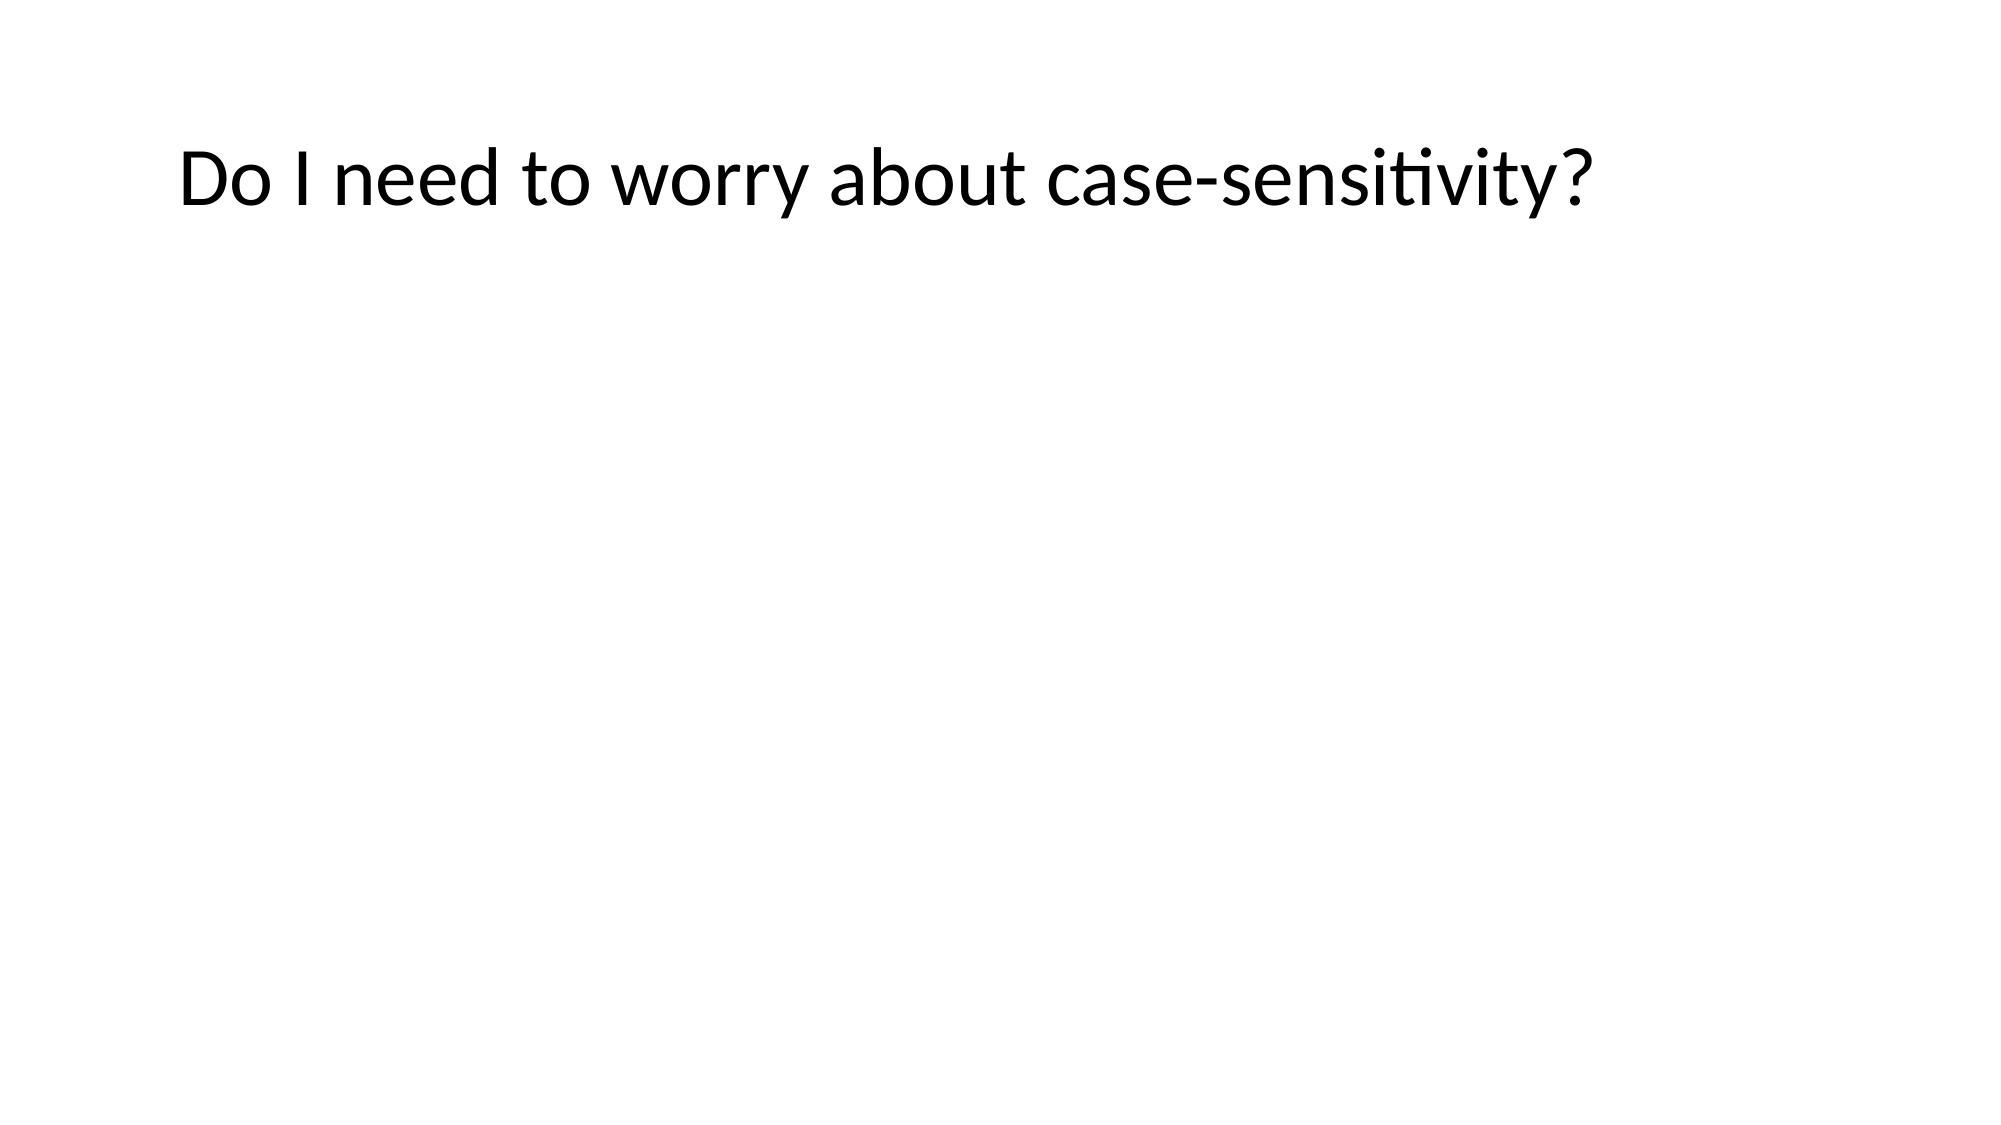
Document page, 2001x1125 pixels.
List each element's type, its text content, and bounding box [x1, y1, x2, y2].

text_box Do I need to worry about case-sensitivity? [163, 114, 1703, 230]
